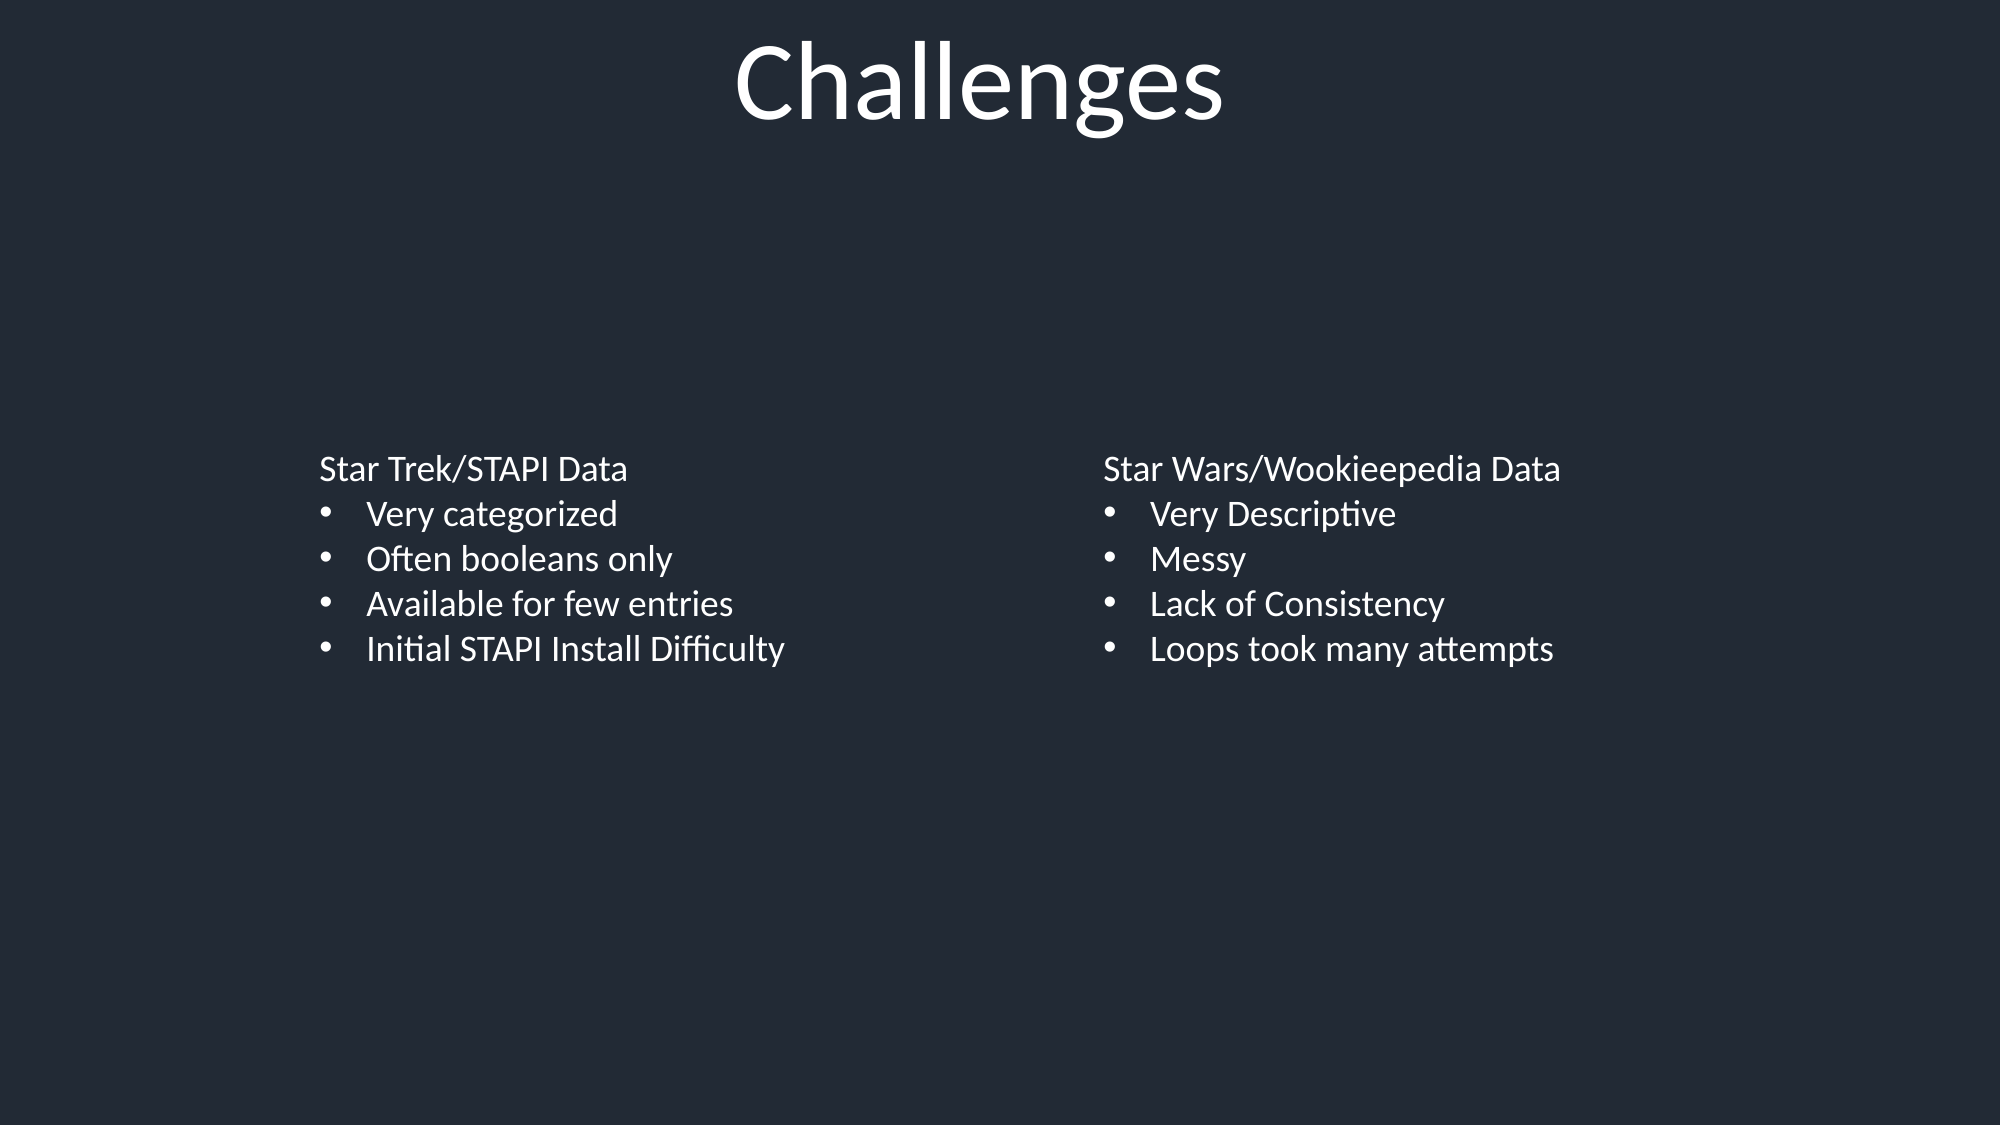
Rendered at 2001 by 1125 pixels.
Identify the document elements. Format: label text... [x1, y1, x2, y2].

text_box Star Trek/STAPI Data Very categorized Often booleans only Available for few entries Initial STAPI Install Difficulty [304, 436, 823, 677]
text_box Challenges [719, 0, 1256, 150]
text_box Star Wars/Wookieepedia Data Very Descriptive Messy Lack of Consistency Loops took many attempts [1088, 436, 1607, 722]
